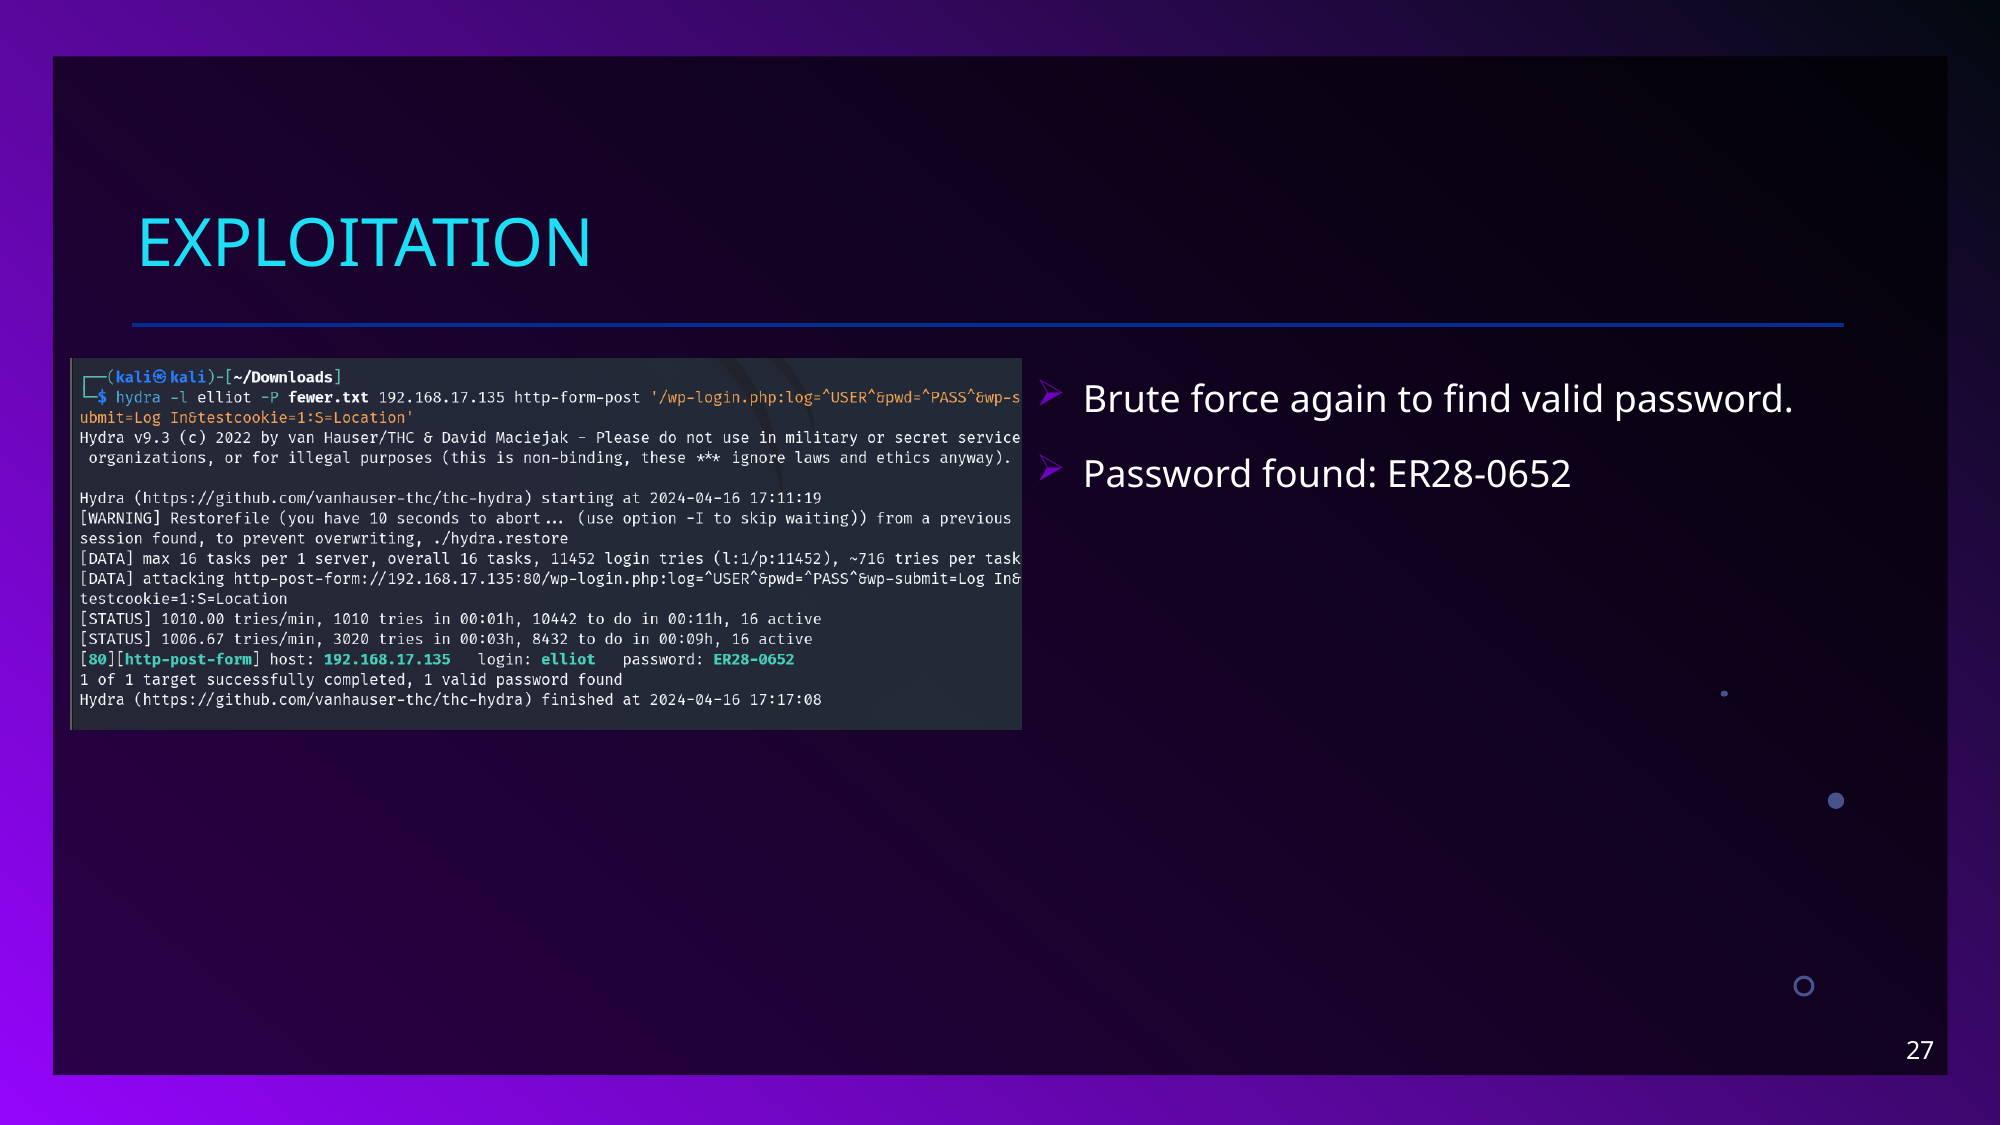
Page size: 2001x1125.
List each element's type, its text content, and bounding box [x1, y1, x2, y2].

title Exploitation [121, 70, 1845, 289]
picture [70, 358, 1022, 730]
list Brute force again to find valid password. Password found: ER28-0652 [1021, 358, 1899, 1016]
slide_number 27 [1499, 1021, 1950, 1082]
